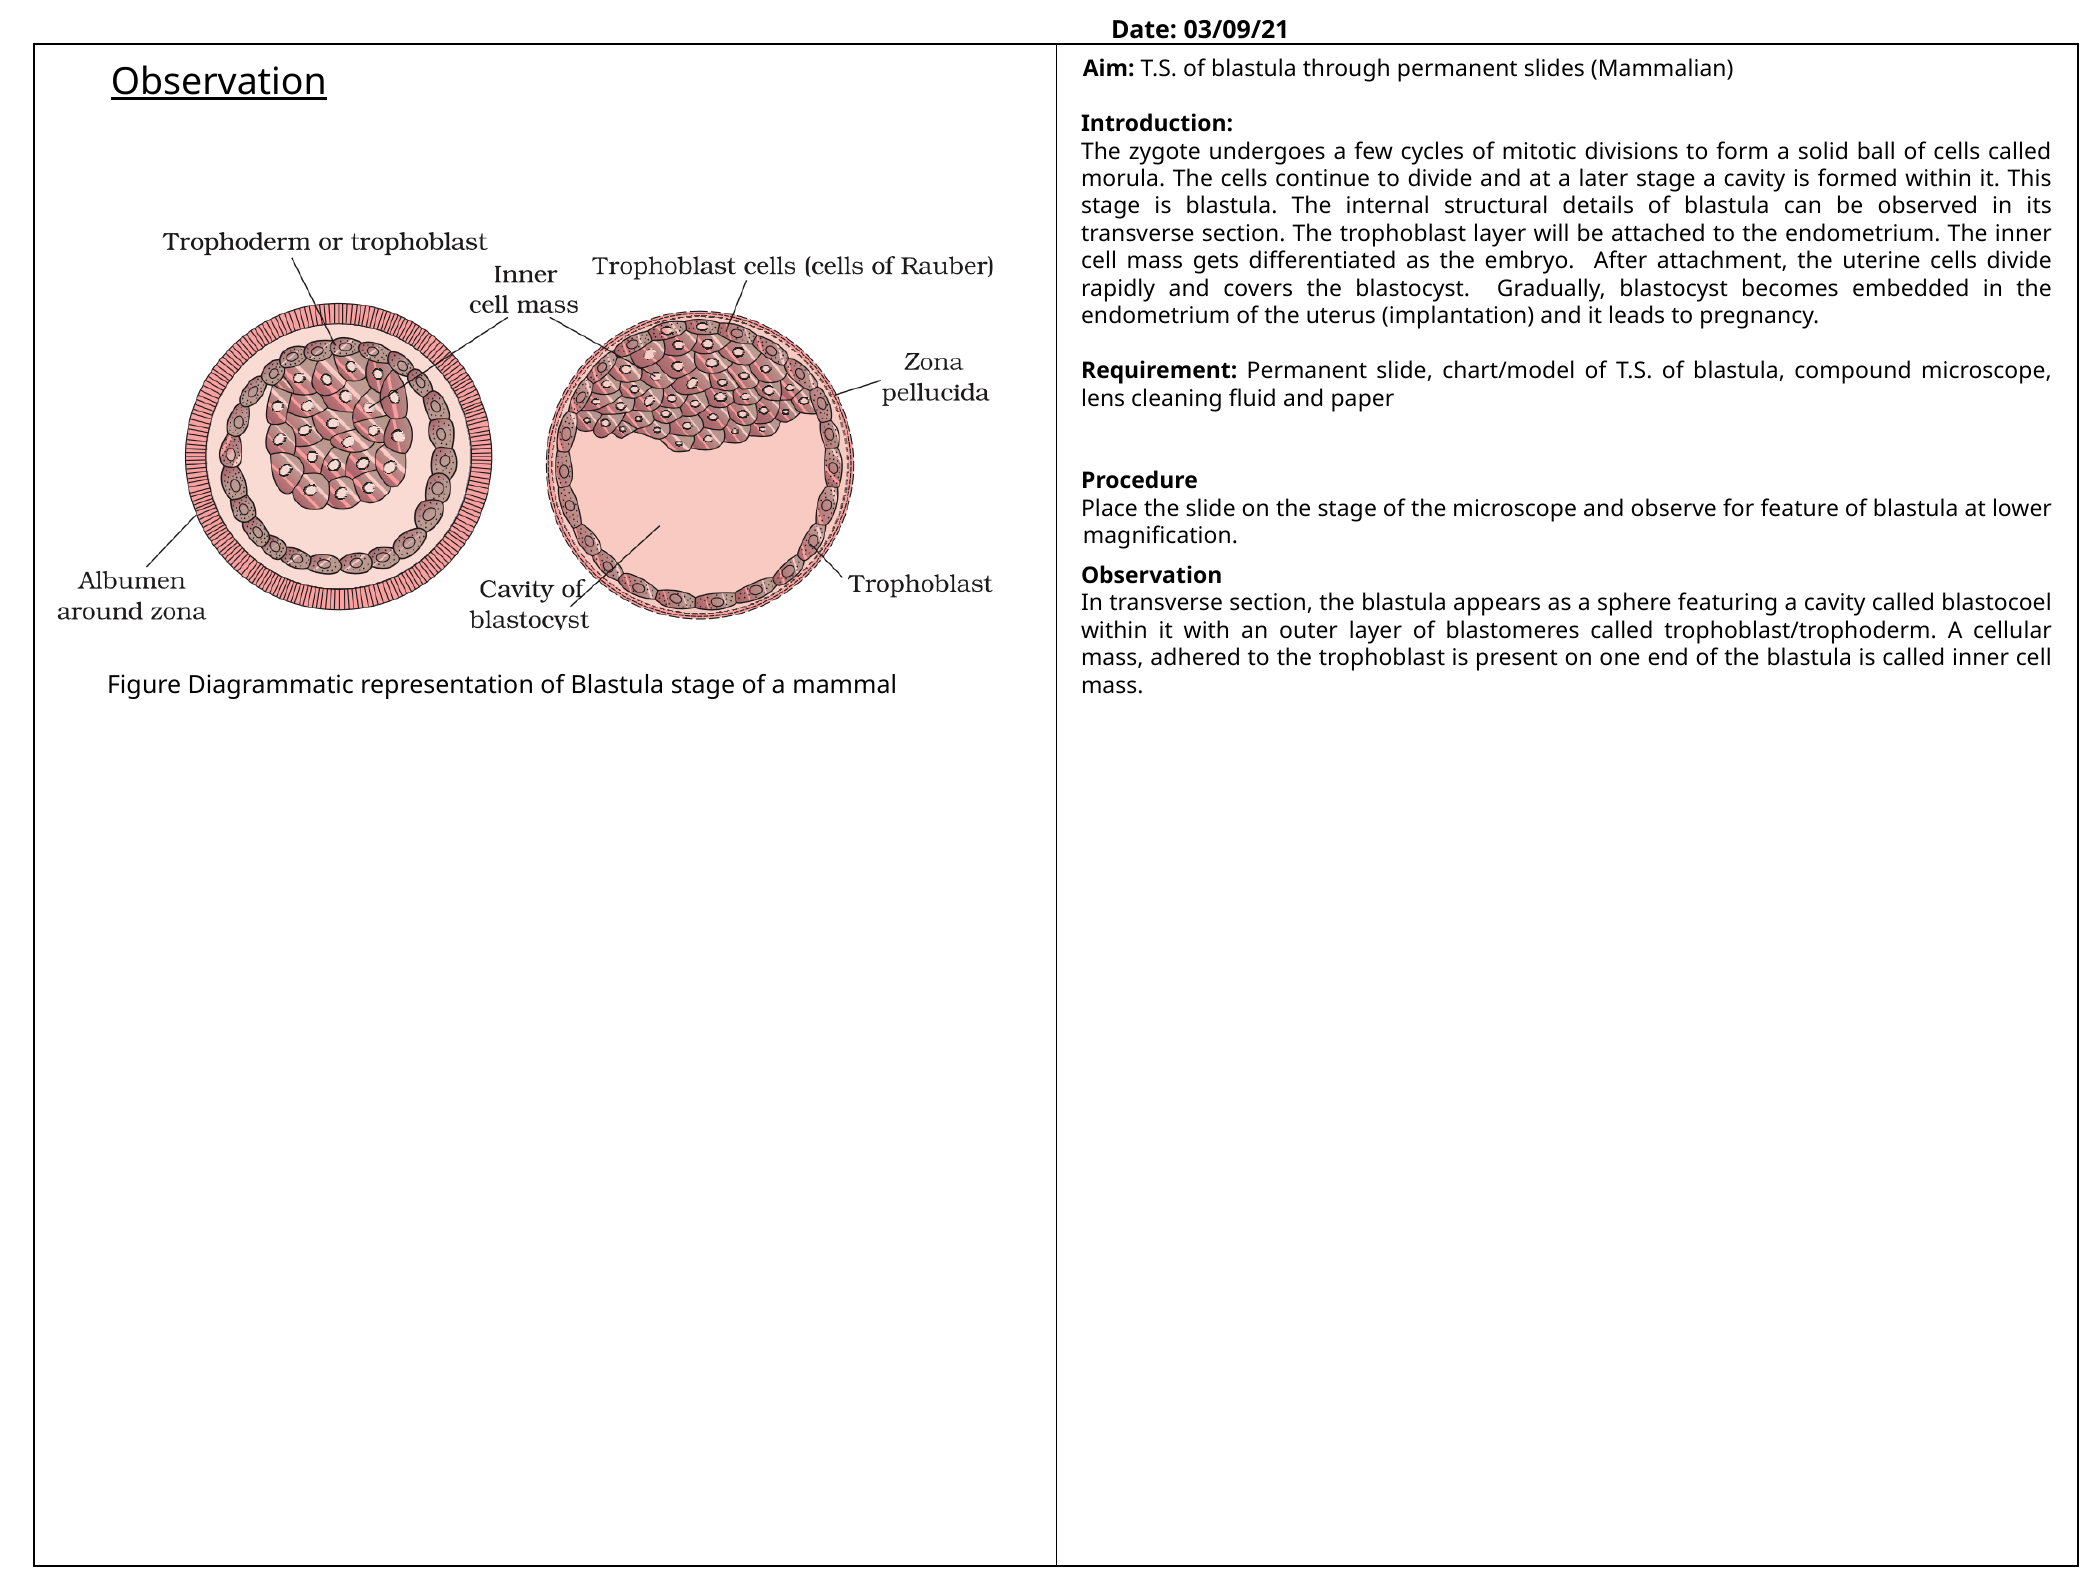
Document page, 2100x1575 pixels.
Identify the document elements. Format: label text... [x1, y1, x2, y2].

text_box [34, 43, 2079, 1566]
picture [54, 230, 997, 630]
text_box Date: 03/09/21 [1096, 5, 1305, 43]
